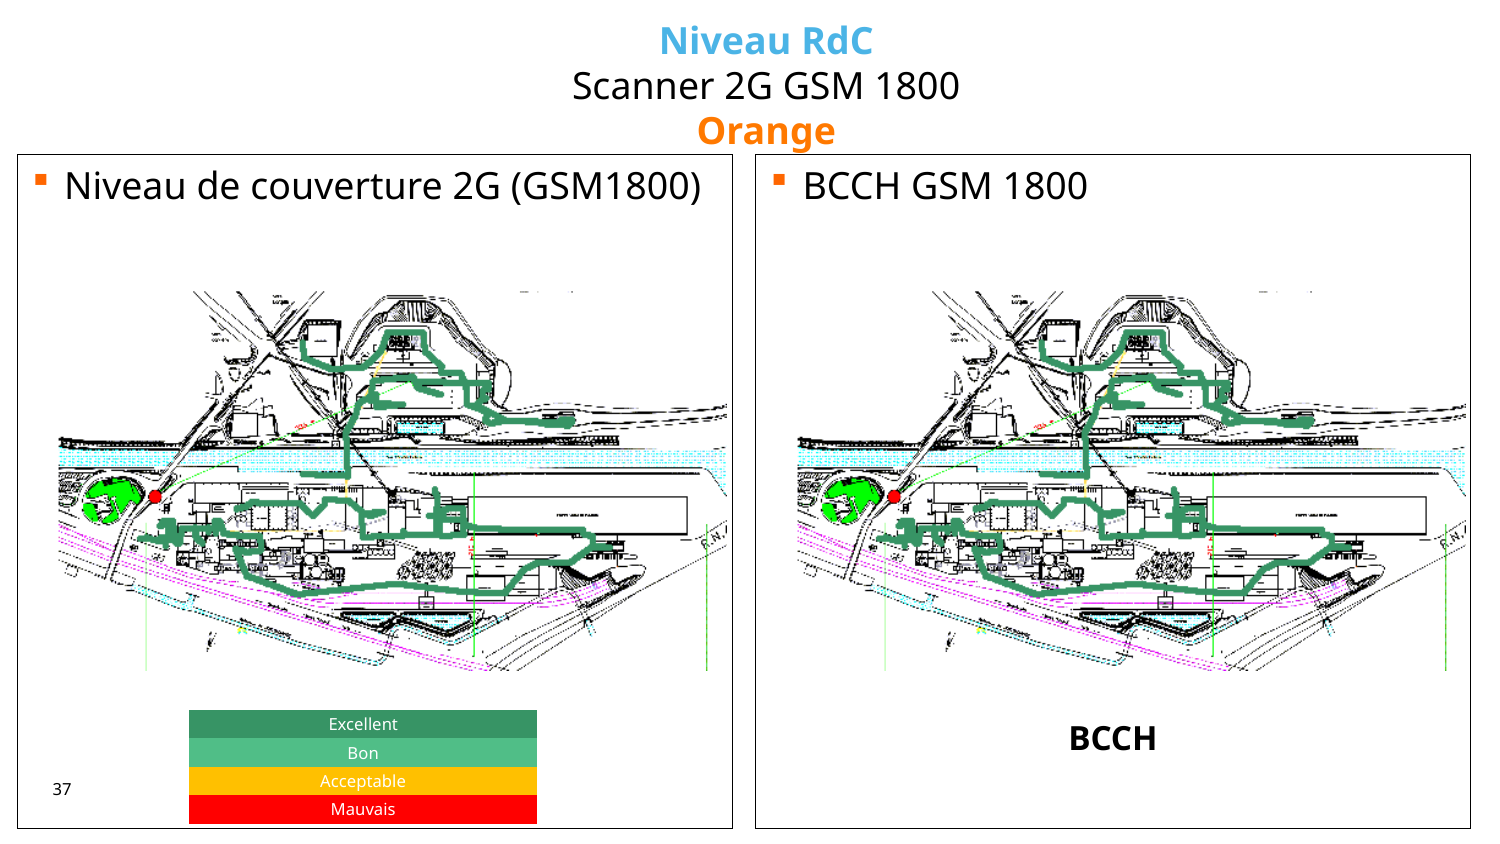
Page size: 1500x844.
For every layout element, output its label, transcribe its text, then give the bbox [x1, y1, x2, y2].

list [761, 255, 1466, 671]
text_box Niveau de couverture 2G (GSM1800) [17, 551, 733, 829]
table_cell Bon [189, 738, 537, 767]
text_box [732, 293, 756, 551]
text_box BCCH GSM 1800 BCCH [755, 154, 1471, 829]
text_box Niveau RdC Scanner 2G GSM 1800 Orange [187, 9, 1346, 125]
table_cell Acceptable [189, 767, 537, 795]
table_cell Mauvais [189, 795, 537, 824]
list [22, 255, 727, 671]
table_header Excellent [189, 710, 537, 738]
text_box Niveau de couverture 2G (GSM1800) [17, 154, 733, 293]
